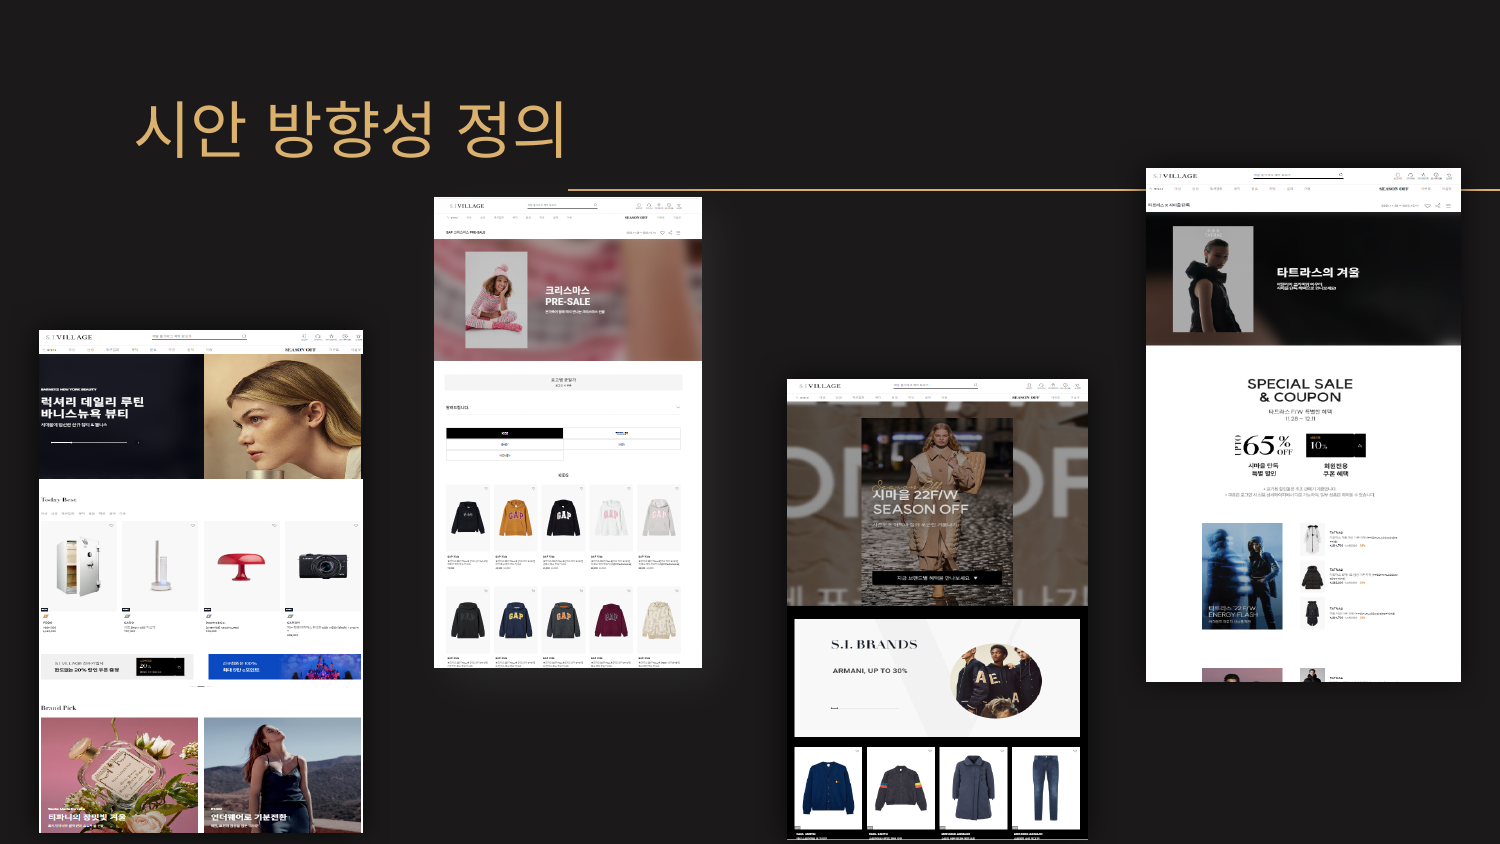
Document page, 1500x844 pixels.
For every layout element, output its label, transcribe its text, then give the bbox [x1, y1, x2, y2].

title 시안 방향성 정의 [118, 88, 918, 167]
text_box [38, 168, 1462, 841]
